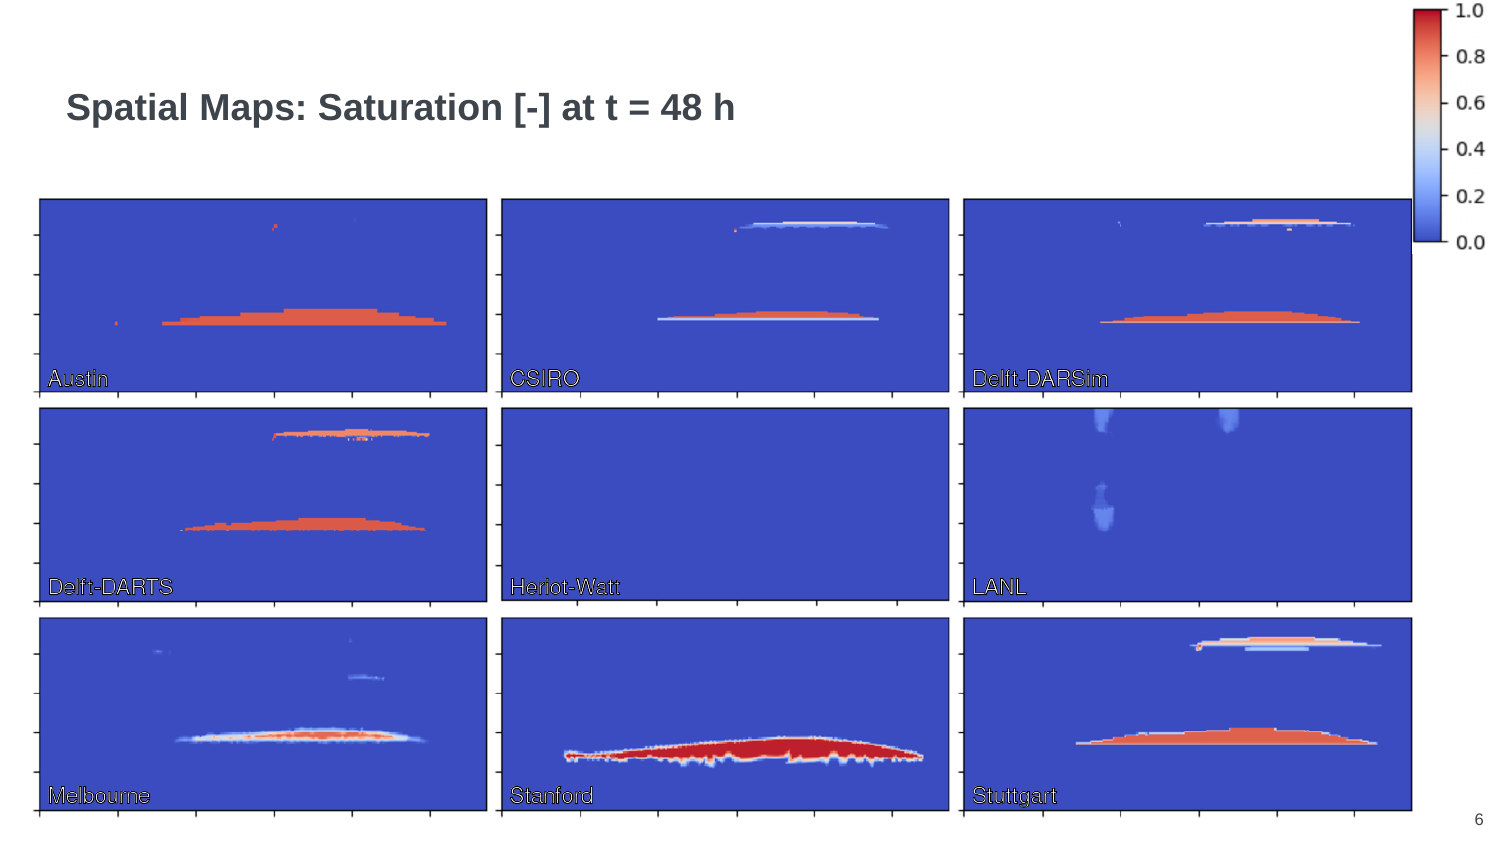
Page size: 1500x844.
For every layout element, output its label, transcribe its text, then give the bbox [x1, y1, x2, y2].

slide_number 6 [1408, 786, 1499, 844]
picture [28, 0, 1486, 819]
title Spatial Maps: Saturation [-] at t = 48 h [51, 72, 1412, 167]
